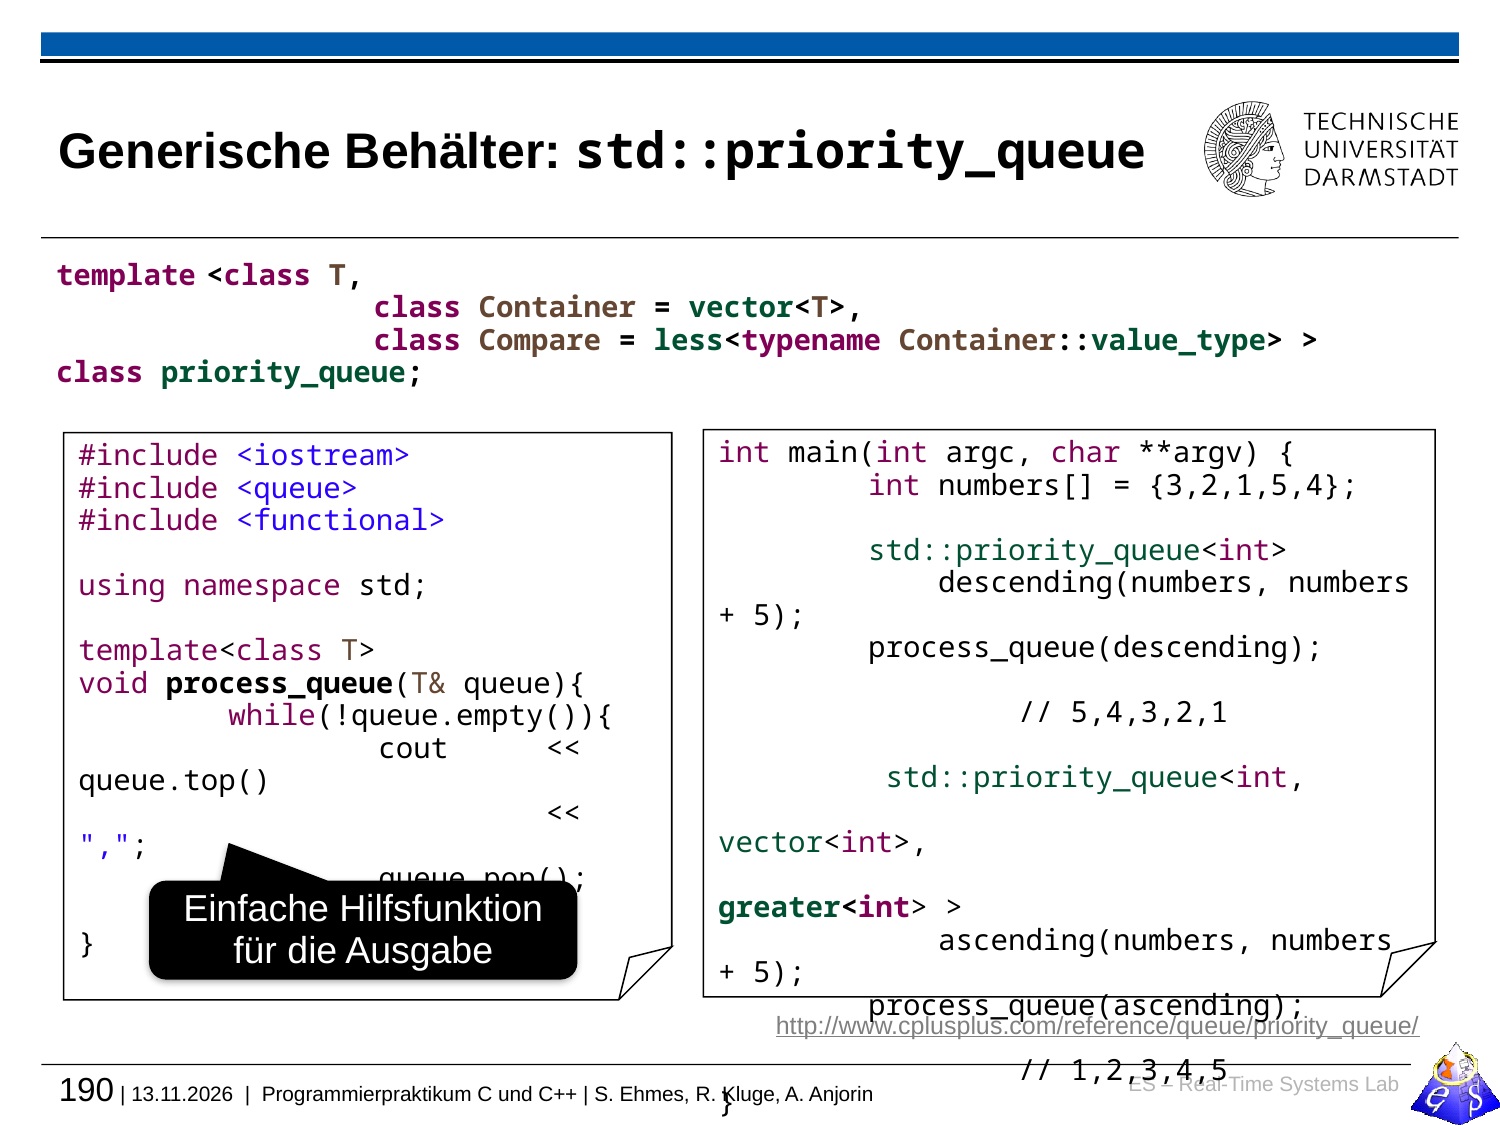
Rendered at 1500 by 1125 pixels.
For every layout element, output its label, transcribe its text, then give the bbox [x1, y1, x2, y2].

text_box #include <iostream> #include <queue> #include <functional> using namespace std; template<class T> void process_queue(T& queue){ while(!queue.empty()){ cout << queue.top() << ","; queue.pop(); } } [63, 432, 672, 1000]
picture [1411, 1041, 1500, 1125]
text_box Einfache Hilfsfunktion für die Ausgabe [148, 843, 578, 980]
text_box http://www.cplusplus.com/reference/queue/priority_queue/ [363, 1005, 1436, 1048]
picture [1187, 84, 1483, 214]
text_box int main(int argc, char **argv) { int numbers[] = {3,2,1,5,4}; std::priority_queue<int> descending(numbers, numbers + 5); process_queue(descending); // 5,4,3,2,1 std::priority_queue<int, vector<int>, greater<int> > ascending(numbers, numbers + 5); process_queue(ascending); // 1,2,3,4,5 } [703, 429, 1436, 997]
text_box template <class T, class Container = vector<T>, class Compare = less<typename Container::value_type> > class priority_queue; [41, 251, 1412, 397]
title Generische Behälter: std::priority_queue [58, 80, 1187, 218]
